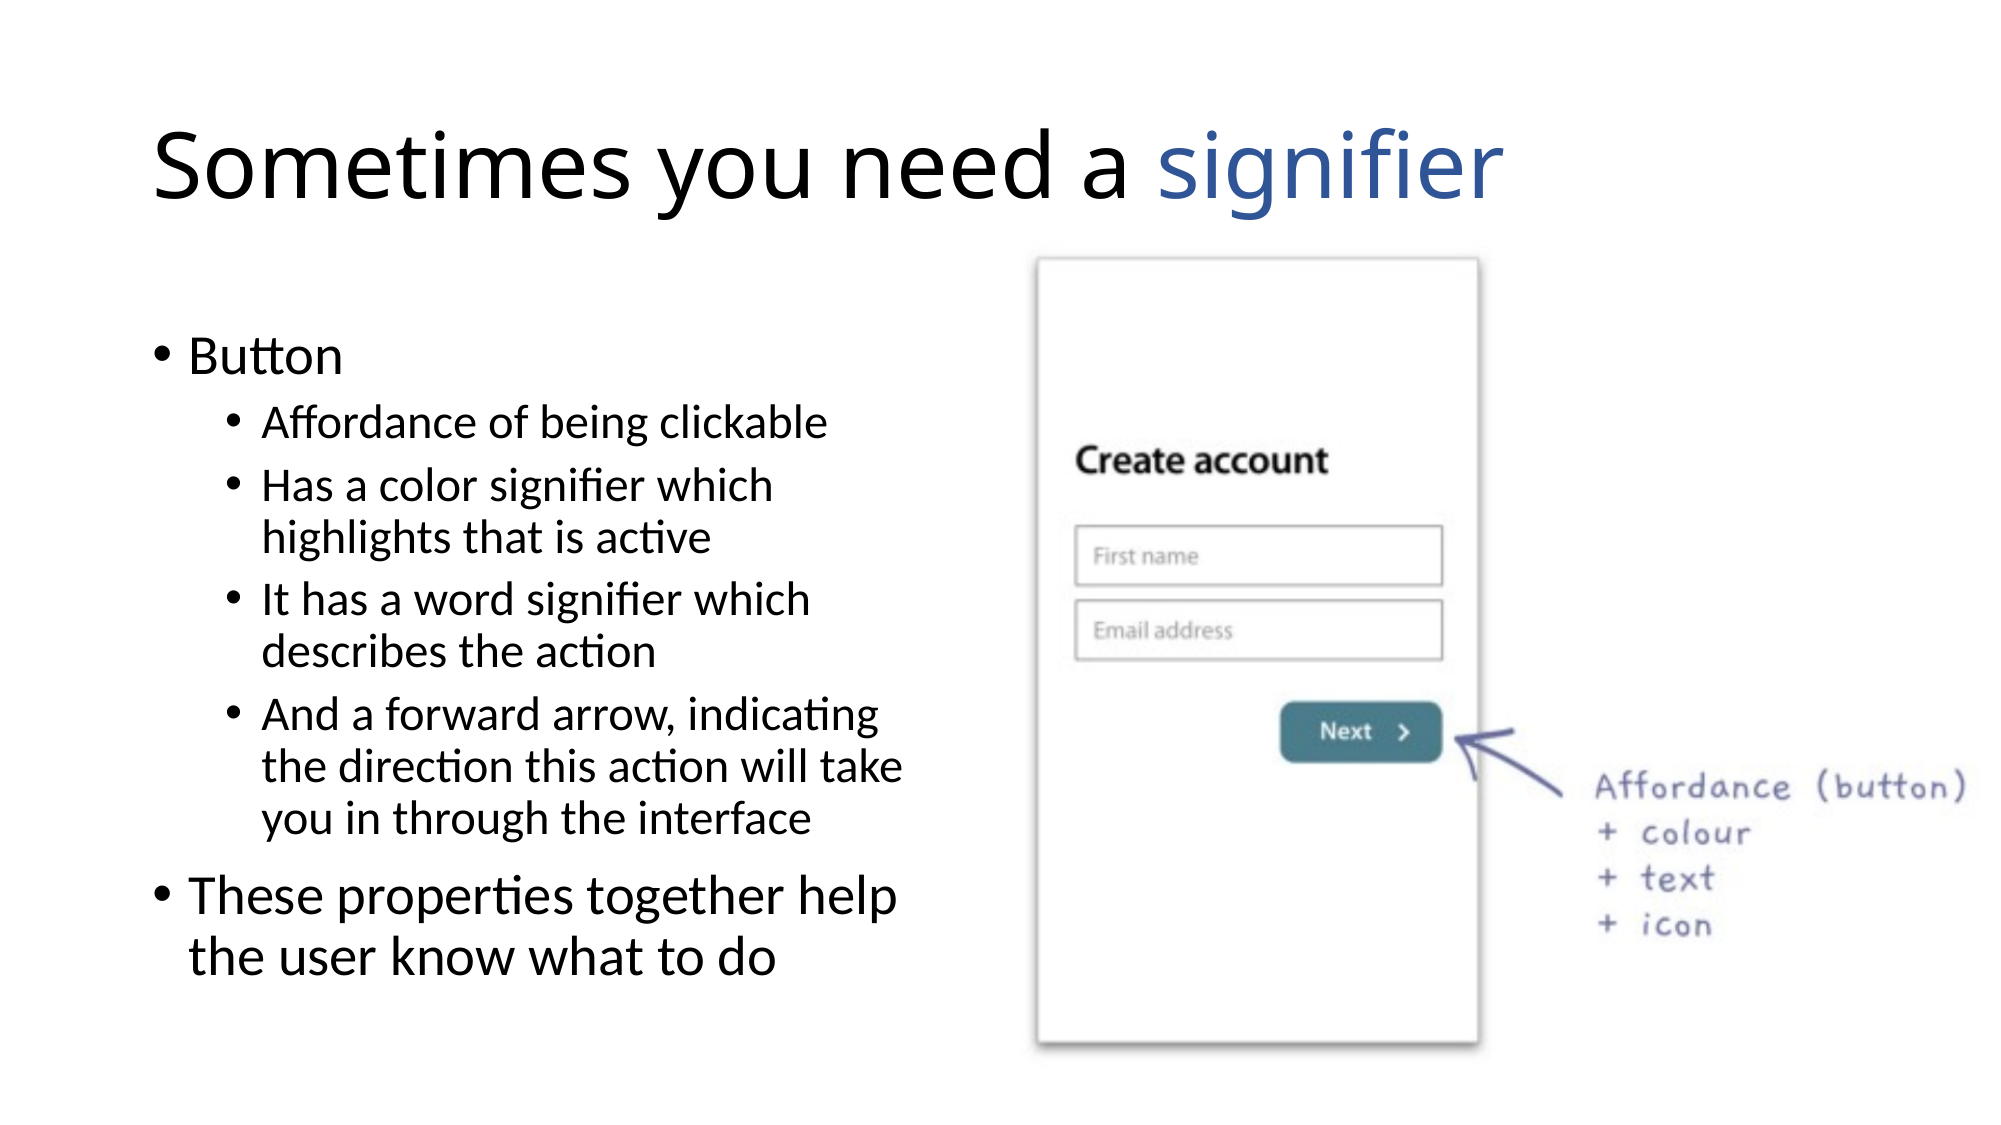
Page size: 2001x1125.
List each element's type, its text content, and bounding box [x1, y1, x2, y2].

title Sometimes you need a signifier [137, 59, 1863, 278]
list Button Affordance of being clickable Has a color signifier which highlights that is active It has a word signifier which describes the action And a forward arrow, indicating the direction this action will take you in through the interface These properties together help the user know what to do [137, 318, 931, 1033]
picture [972, 239, 1981, 1074]
